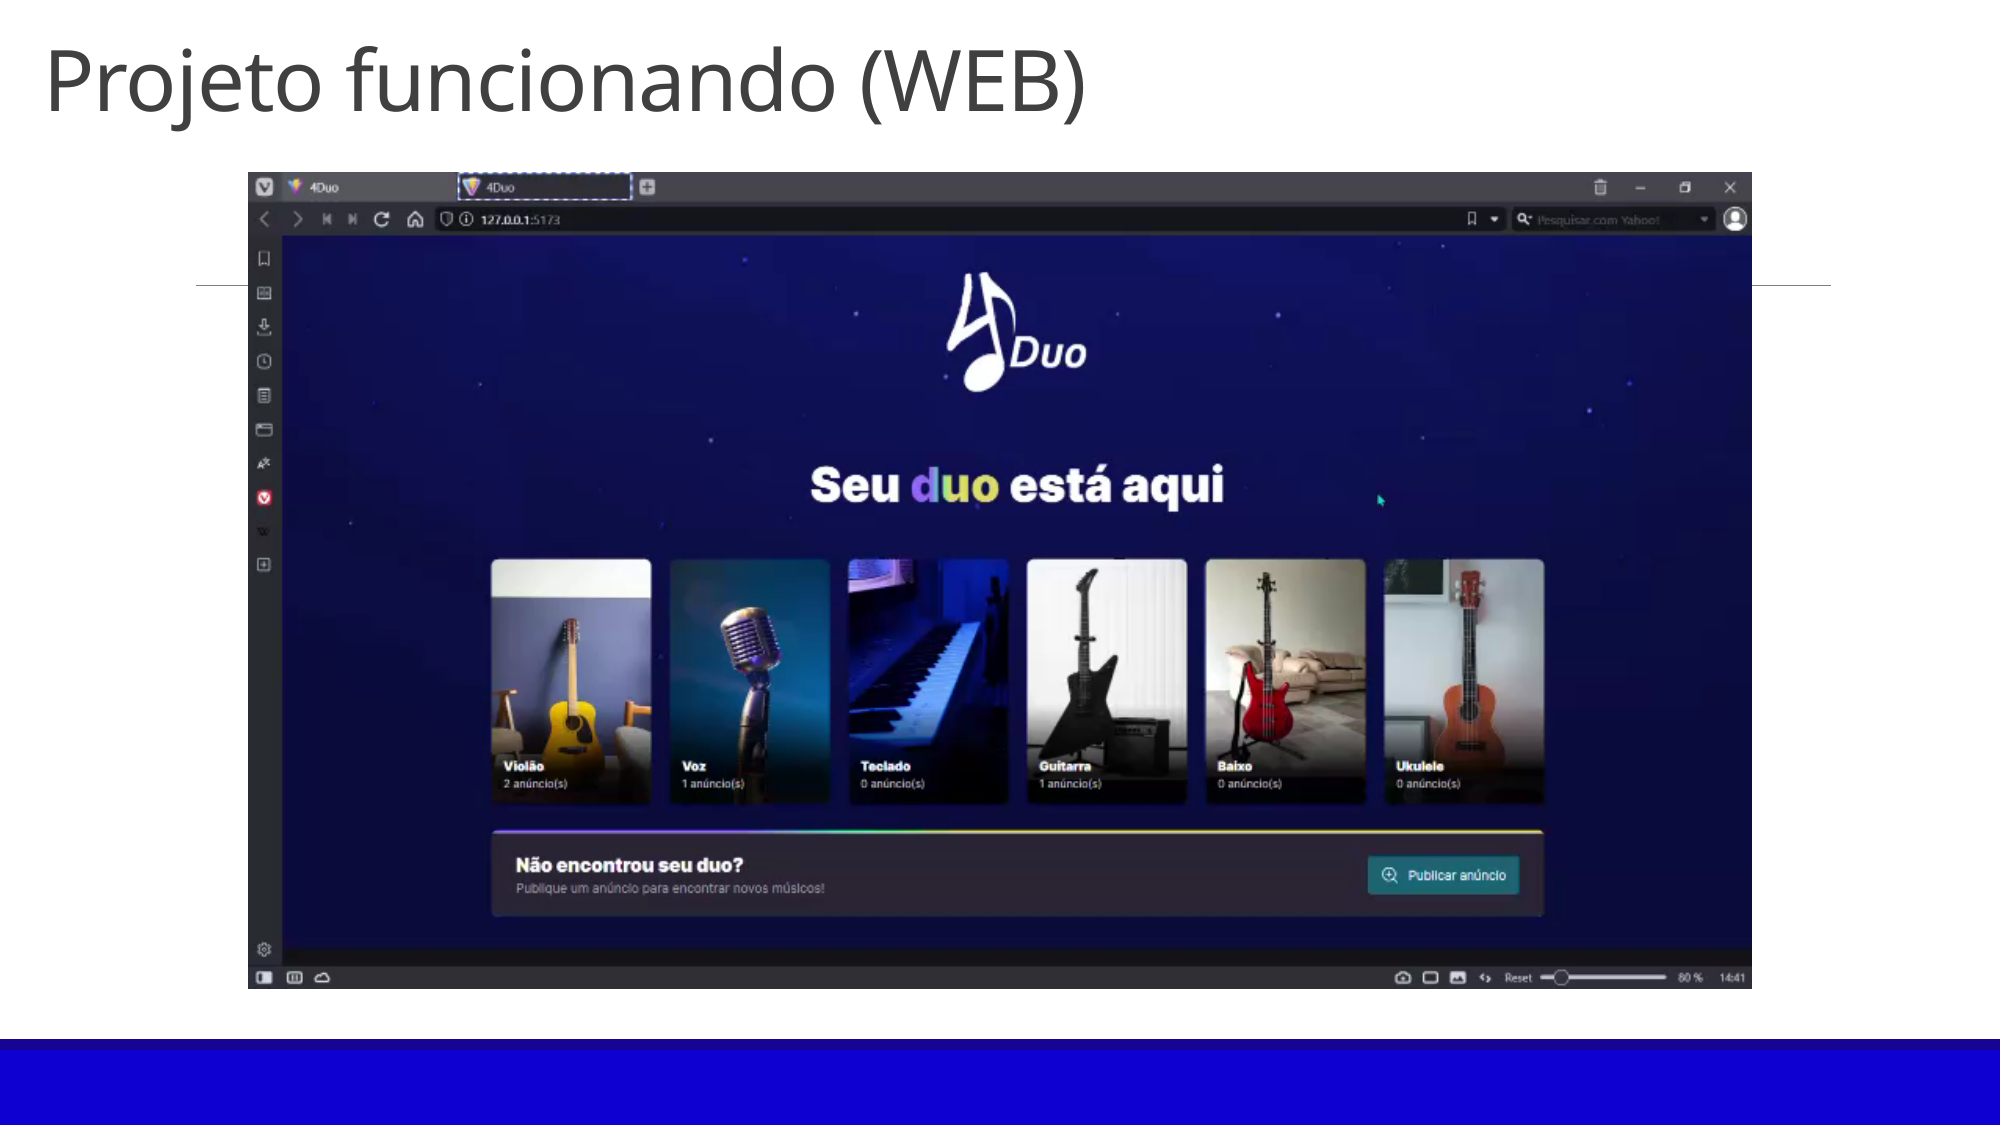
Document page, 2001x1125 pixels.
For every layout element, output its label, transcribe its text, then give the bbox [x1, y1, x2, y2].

title Projeto funcionando (WEB) [28, 16, 1111, 136]
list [246, 170, 1754, 990]
